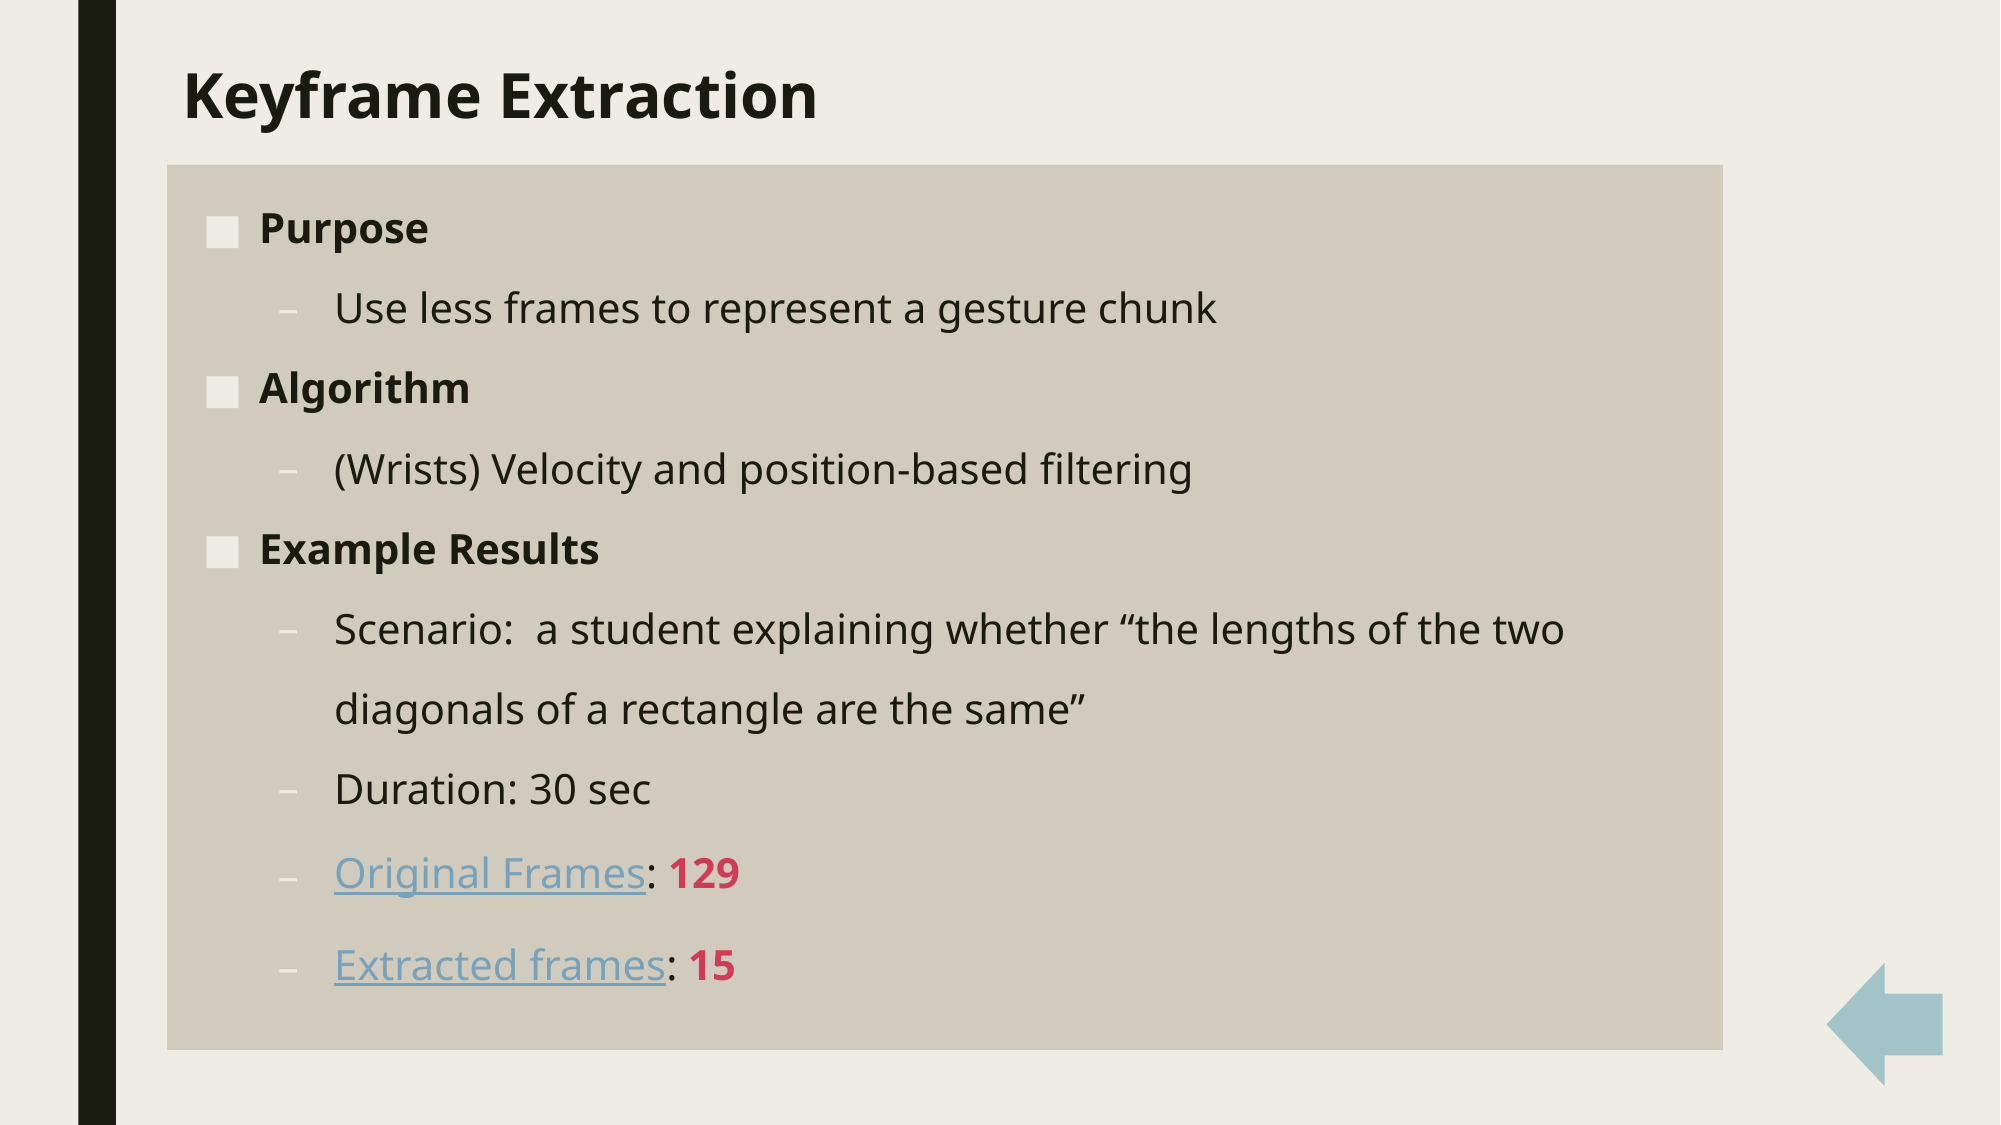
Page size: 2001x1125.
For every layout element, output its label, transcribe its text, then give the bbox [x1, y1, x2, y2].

text_box [1826, 962, 1943, 1086]
title Keyframe Extraction [167, 57, 1901, 165]
list Purpose Use less frames to represent a gesture chunk Algorithm (Wrists) Velocity and position-based filtering Example Results Scenario: a student explaining whether “the lengths of the two diagonals of a rectangle are the same” Duration: 30 sec Original Frames: 129 Extracted frames: 15 [167, 164, 1724, 1050]
